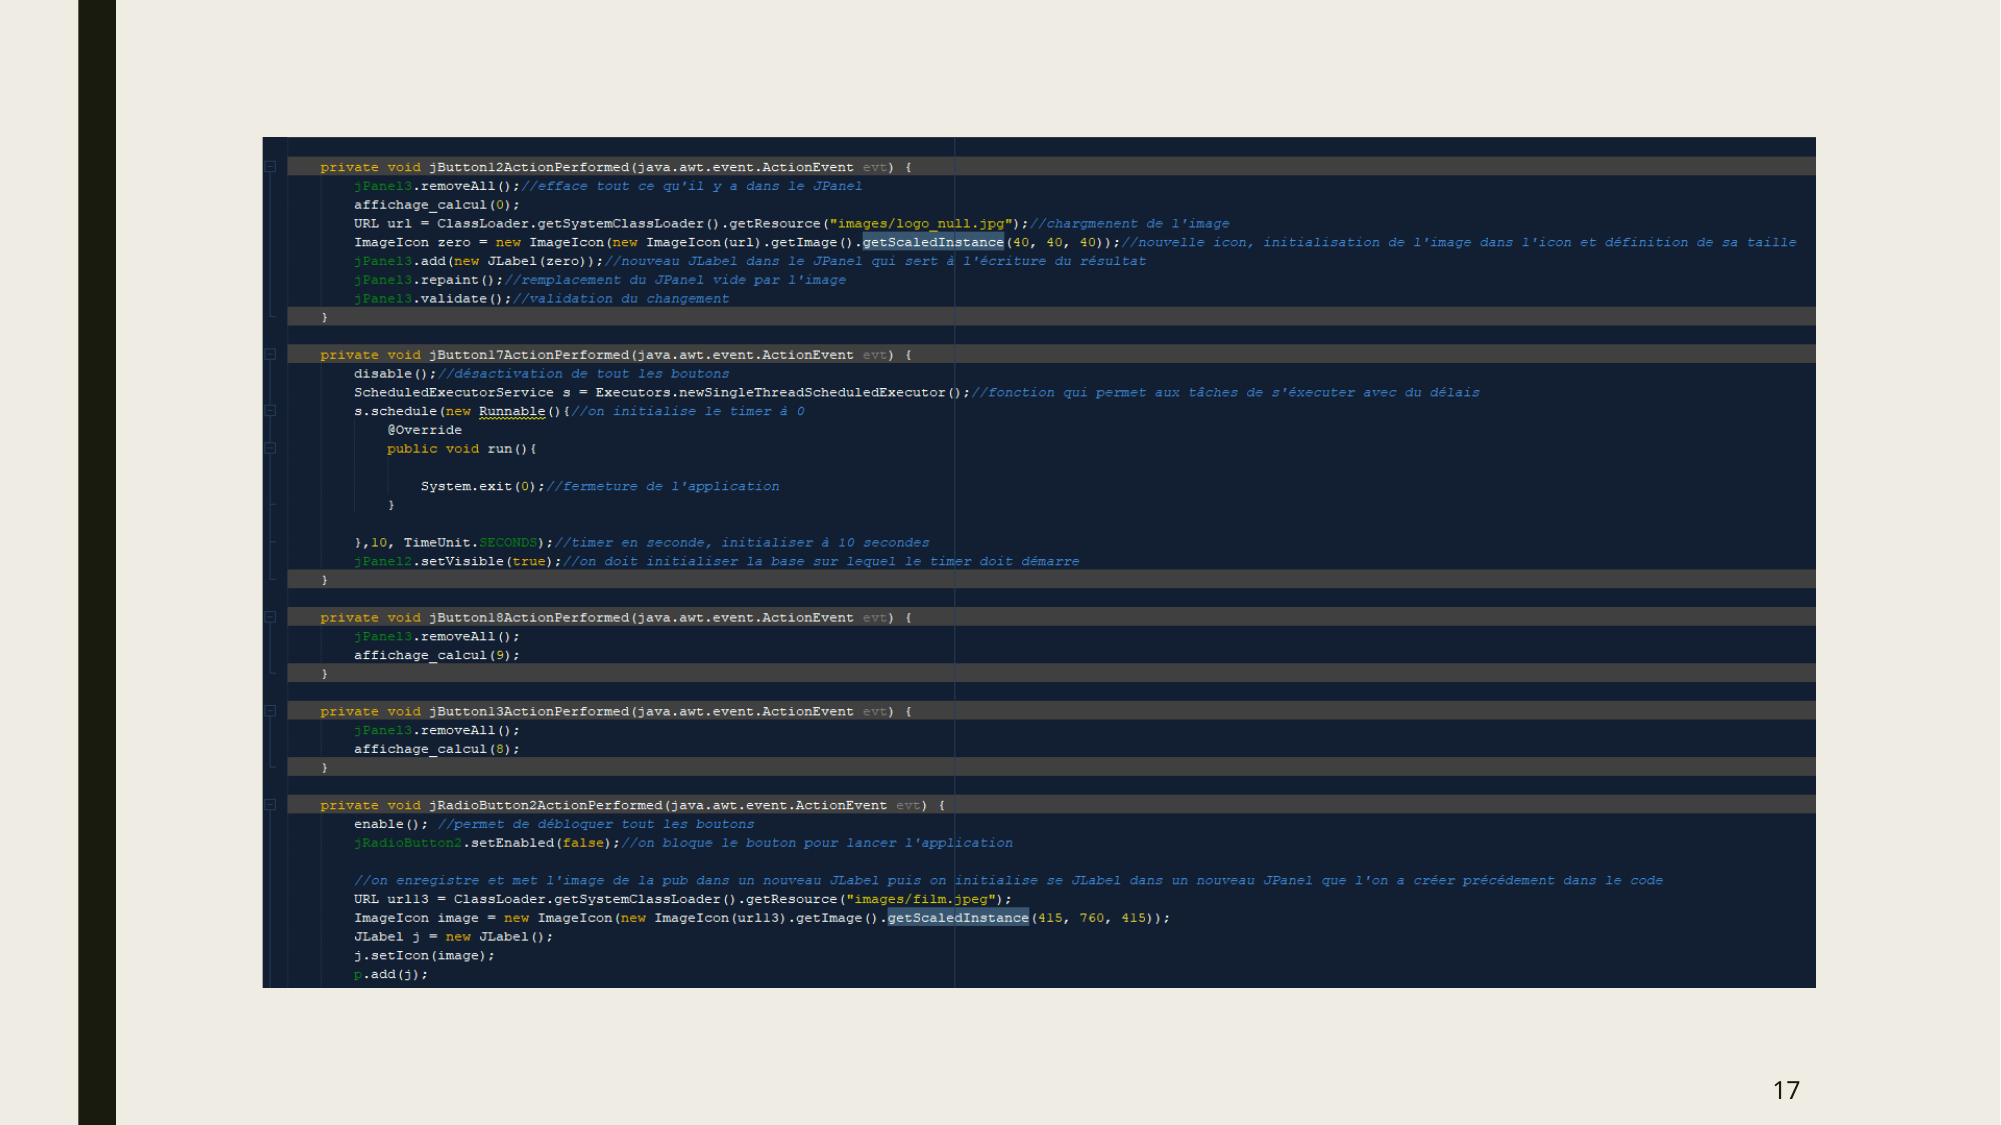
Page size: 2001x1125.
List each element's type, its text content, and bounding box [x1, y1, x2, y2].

picture [262, 137, 1816, 988]
slide_number 17 [1553, 1058, 1816, 1125]
